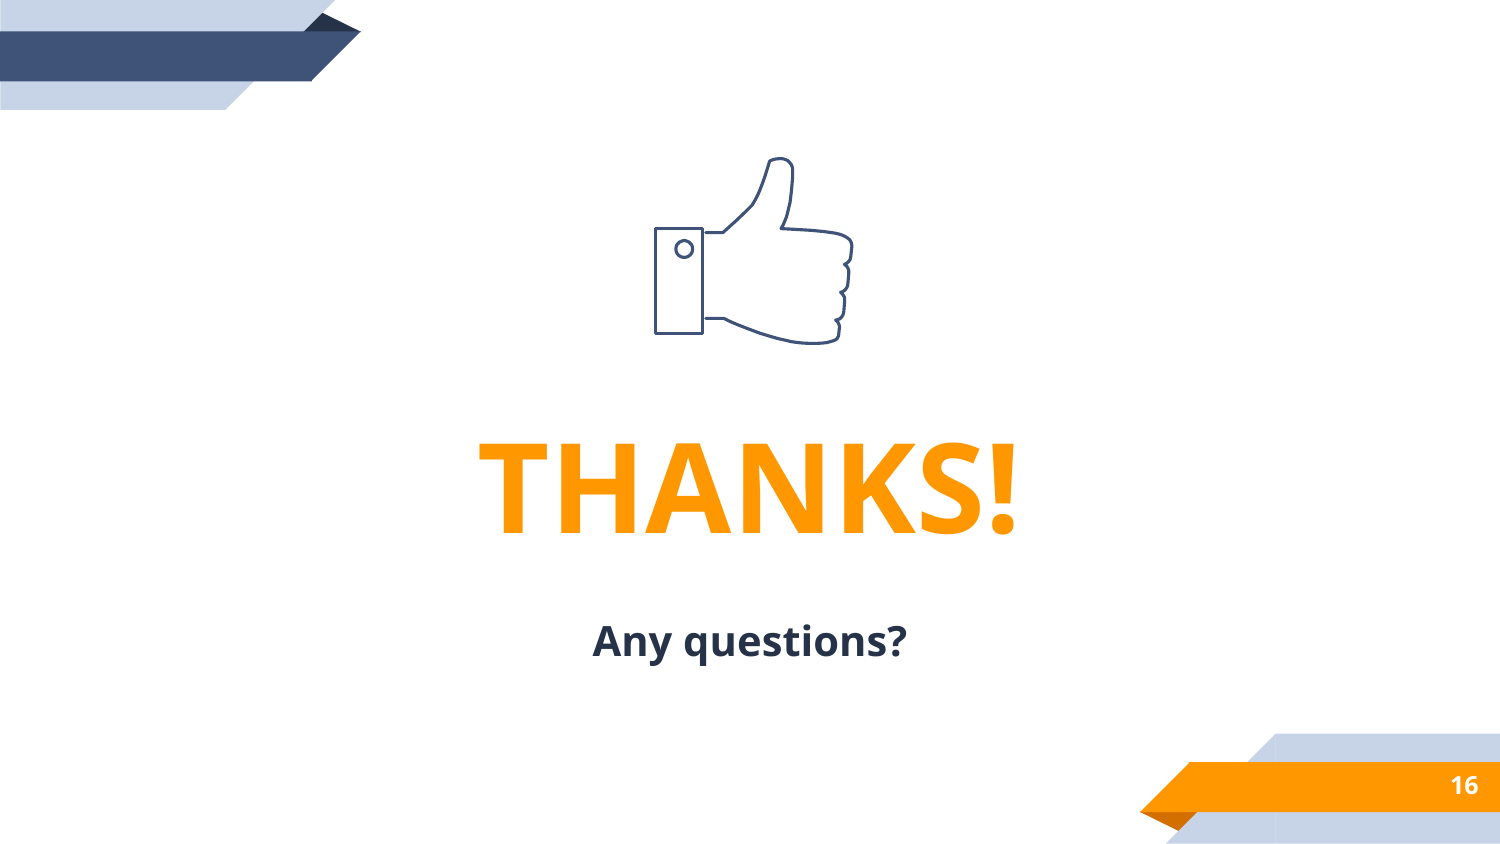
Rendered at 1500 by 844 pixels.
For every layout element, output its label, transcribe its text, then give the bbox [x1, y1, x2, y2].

slide_number ‹#› [1249, 760, 1494, 813]
title THANKS! [209, 387, 1291, 529]
subtitle Any questions? [209, 529, 1291, 750]
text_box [655, 158, 853, 344]
